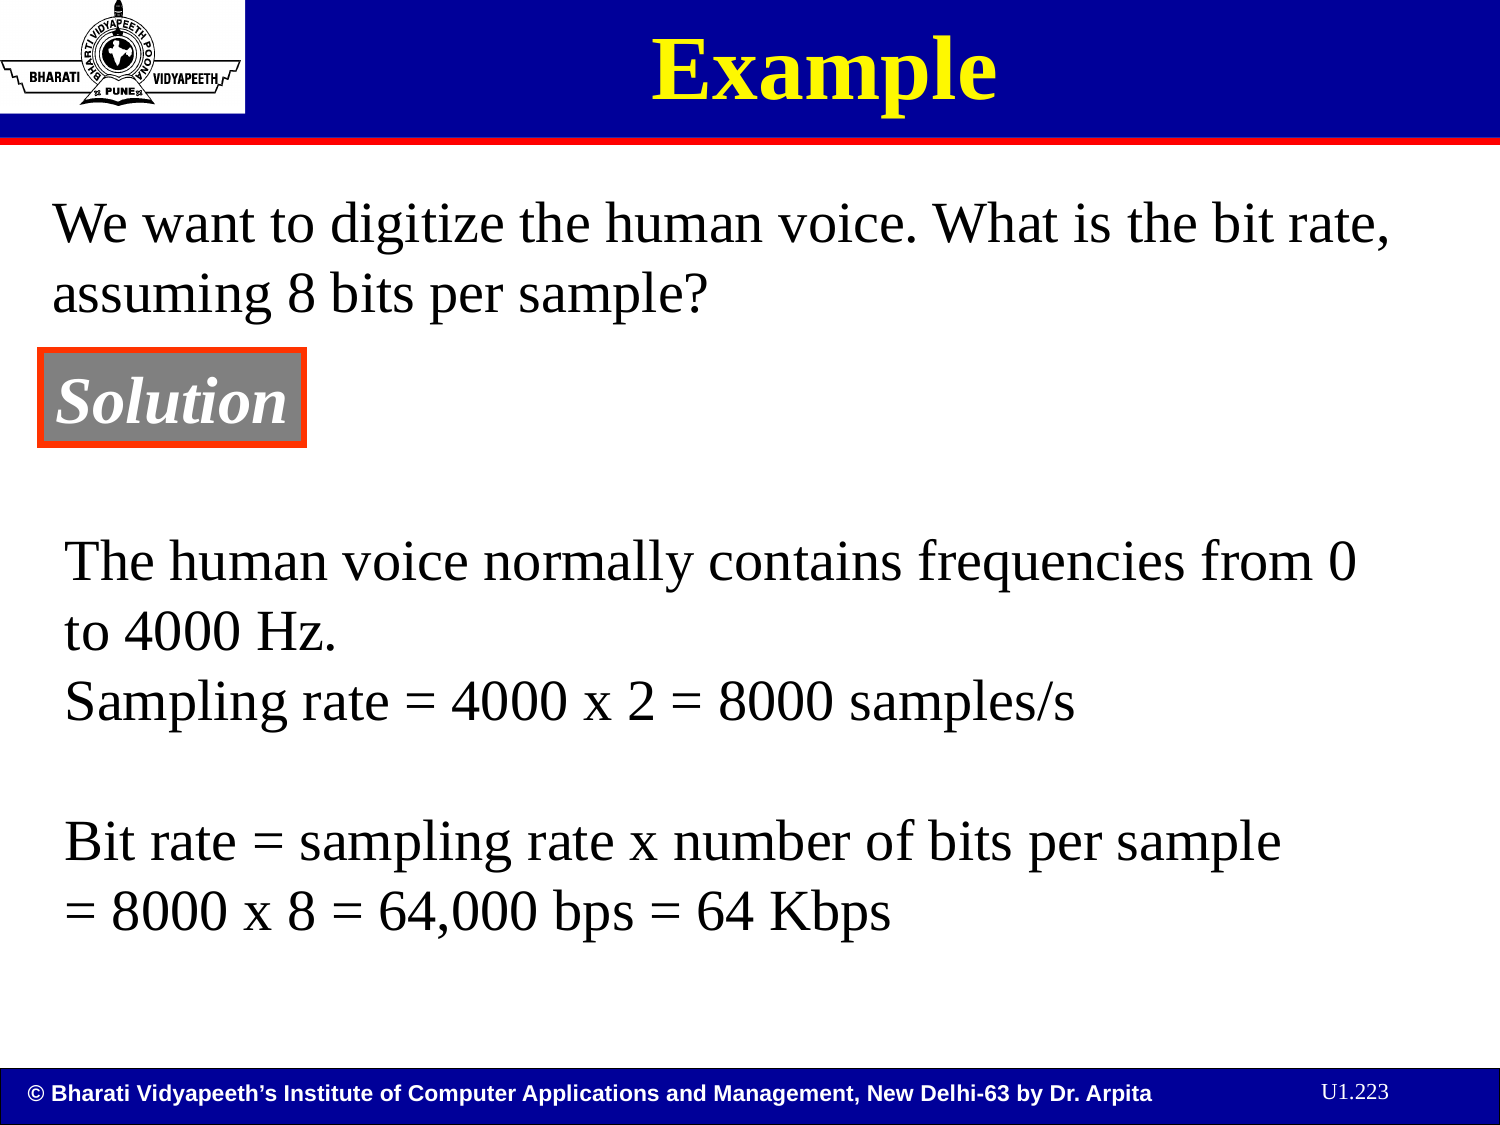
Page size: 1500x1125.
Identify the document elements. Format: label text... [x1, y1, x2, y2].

text_box Solution [40, 349, 304, 445]
text_box We want to digitize the human voice. What is the bit rate, assuming 8 bits per sample? [37, 177, 1425, 332]
title Example [150, 0, 1500, 188]
picture [0, 0, 150, 106]
text_box The human voice normally contains frequencies from 0 to 4000 Hz. Sampling rate = 4000 x 2 = 8000 samples/s Bit rate = sampling rate x number of bits per sample = 8000 x 8 = 64,000 bps = 64 Kbps [50, 514, 1425, 950]
